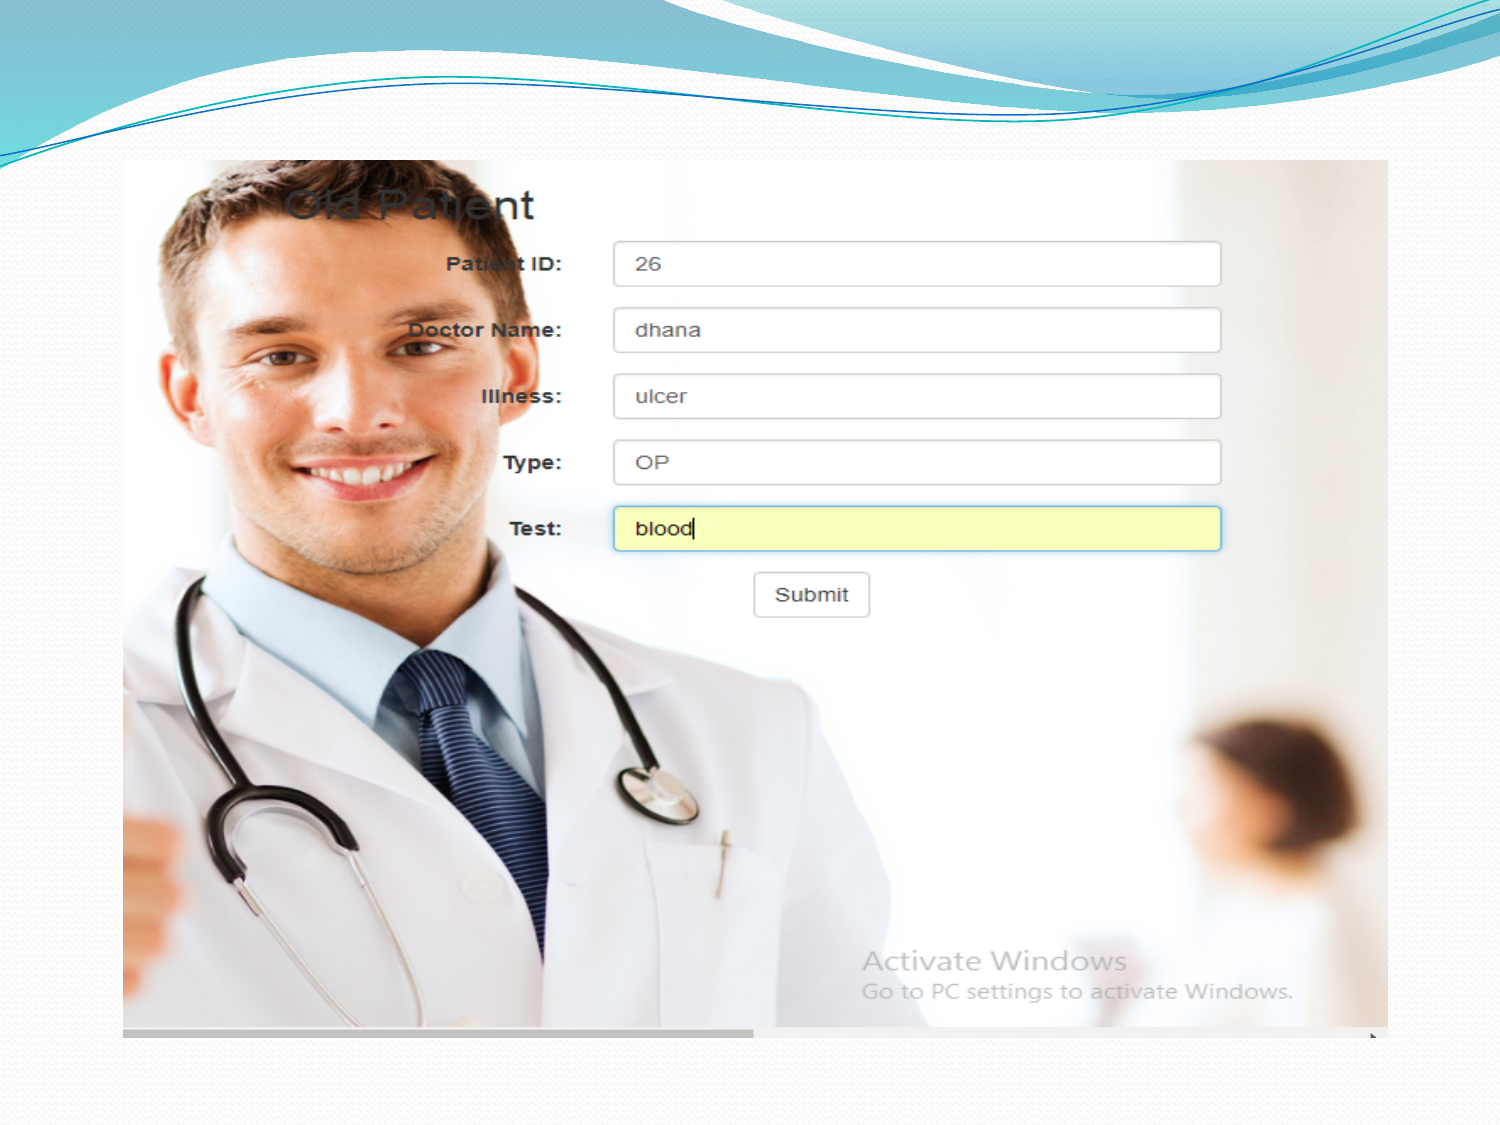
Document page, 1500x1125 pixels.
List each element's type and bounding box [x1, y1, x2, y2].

list [123, 160, 1389, 1038]
